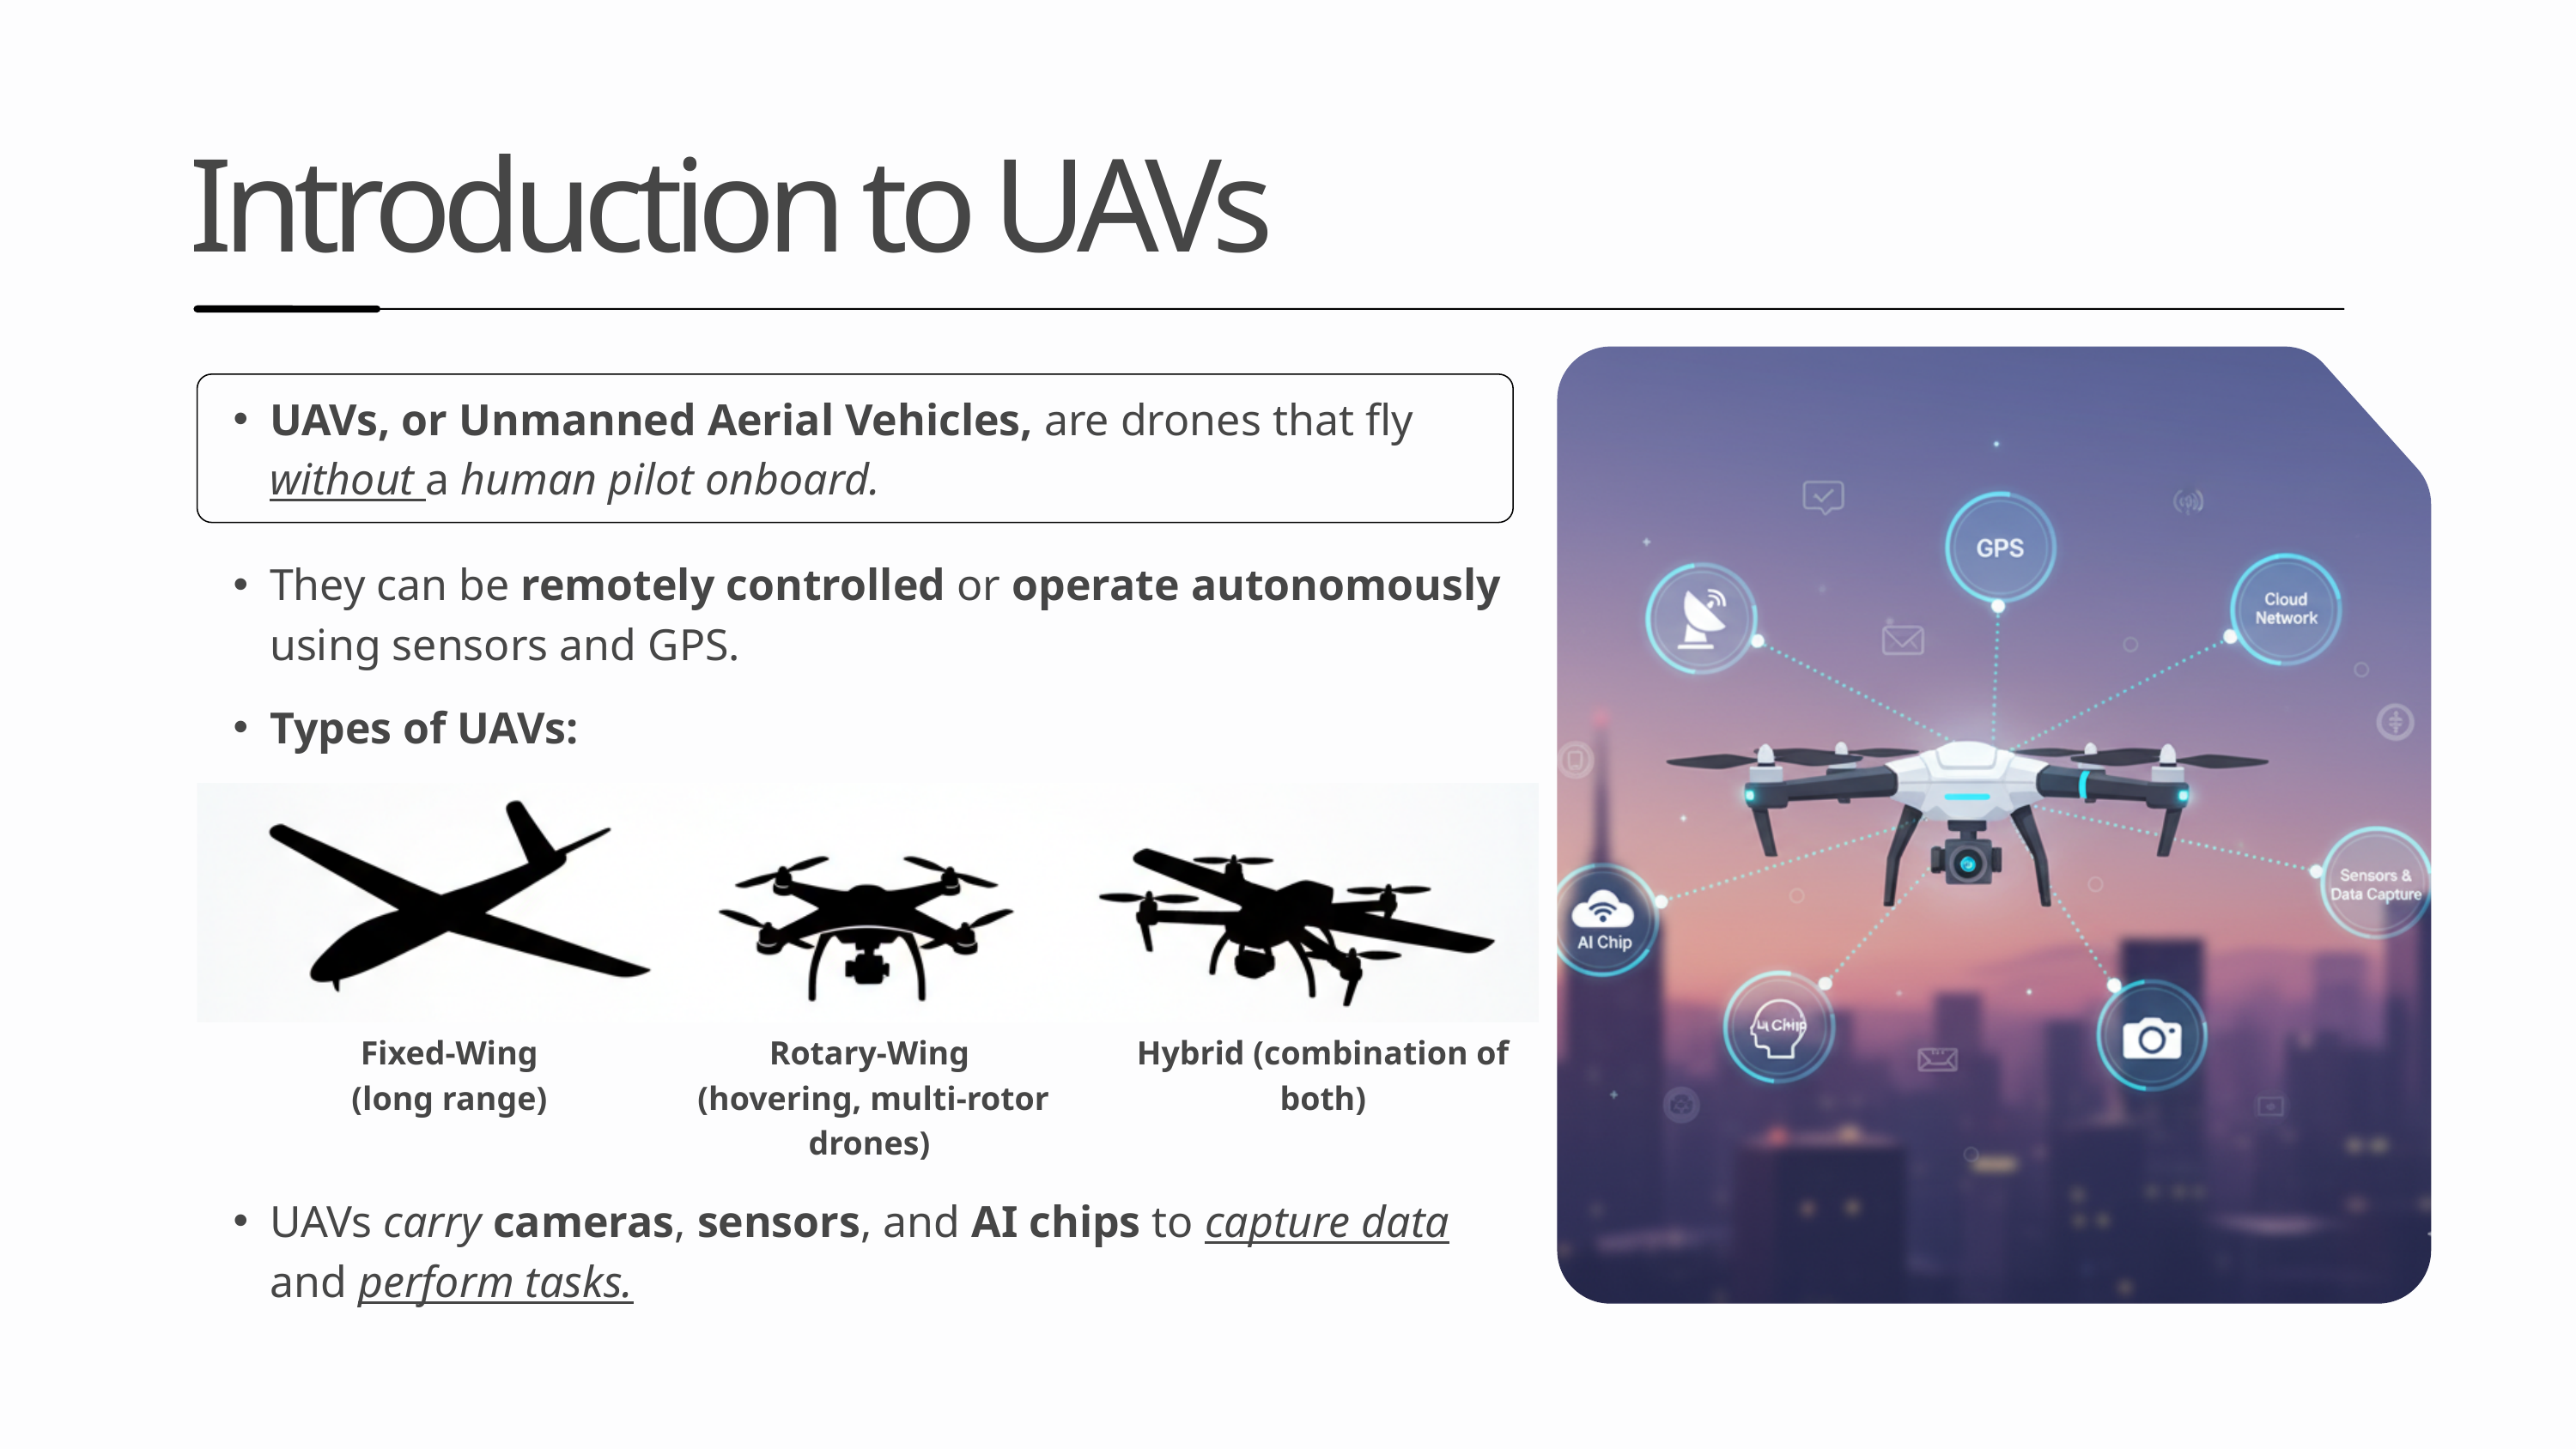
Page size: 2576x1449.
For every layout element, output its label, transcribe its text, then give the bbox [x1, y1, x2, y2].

text_box They can be remotely controlled or operate autonomously using sensors and GPS. [197, 549, 1514, 692]
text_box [1557, 346, 2432, 1304]
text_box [197, 306, 2344, 312]
text_box UAVs carry cameras, sensors, and AI chips to capture data and perform tasks. [197, 1185, 1514, 1307]
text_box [196, 692, 1540, 1160]
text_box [196, 373, 1514, 523]
text_box Introduction to UAVs [189, 150, 2200, 278]
